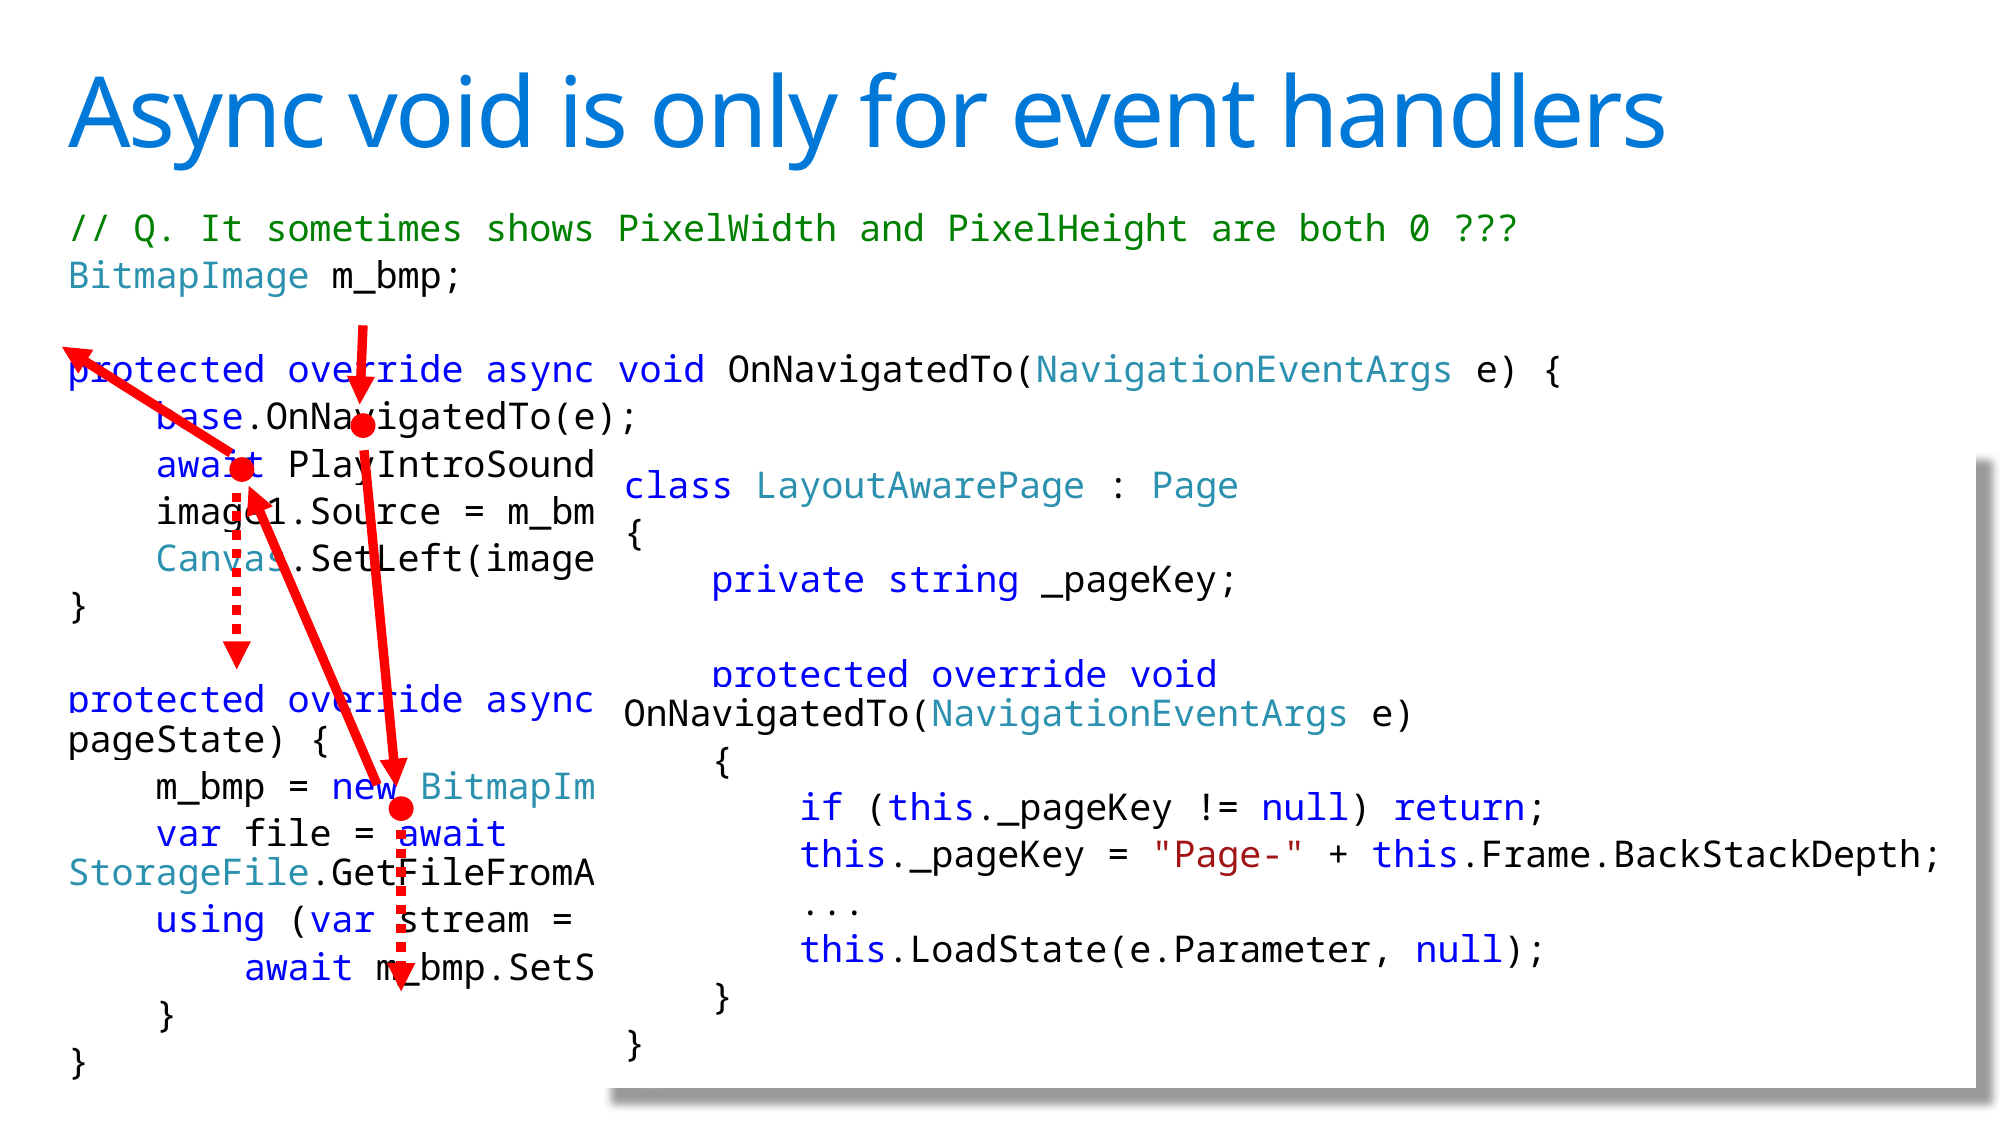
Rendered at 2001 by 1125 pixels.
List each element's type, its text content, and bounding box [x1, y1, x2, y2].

title Async void is only for event handlers [44, 47, 1957, 196]
text_box // Q. It sometimes shows PixelWidth and PixelHeight are both 0 ??? BitmapImage m_bmp; protected override async void OnNavigatedTo(NavigationEventArgs e) { base.OnNavigatedTo(e); await PlayIntroSoundAsync(); image1.Source = m_bmp; Canvas.SetLeft(image1, Window.Current.Bounds.Width - m_bmp.PixelWidth); } protected override async void LoadState(Object nav, Dictionary<String, Object> pageState) { m_bmp = new BitmapImage(); var file = await StorageFile.GetFileFromApplicationUriAsync("ms-appx:///pic.png"); using (var stream = await file.OpenReadAsync()) { await m_bmp.SetSourceAsync(stream); } } [44, 195, 1956, 1097]
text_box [350, 325, 376, 439]
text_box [363, 449, 414, 822]
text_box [61, 346, 232, 454]
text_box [229, 456, 378, 786]
text_box class LayoutAwarePage : Page { private string _pageKey; protected override void OnNavigatedTo(NavigationEventArgs e) { if (this._pageKey != null) return; this._pageKey = "Page-" + this.Frame.BackStackDepth; ... this.LoadState(e.Parameter, null); } } [594, 443, 1976, 1088]
